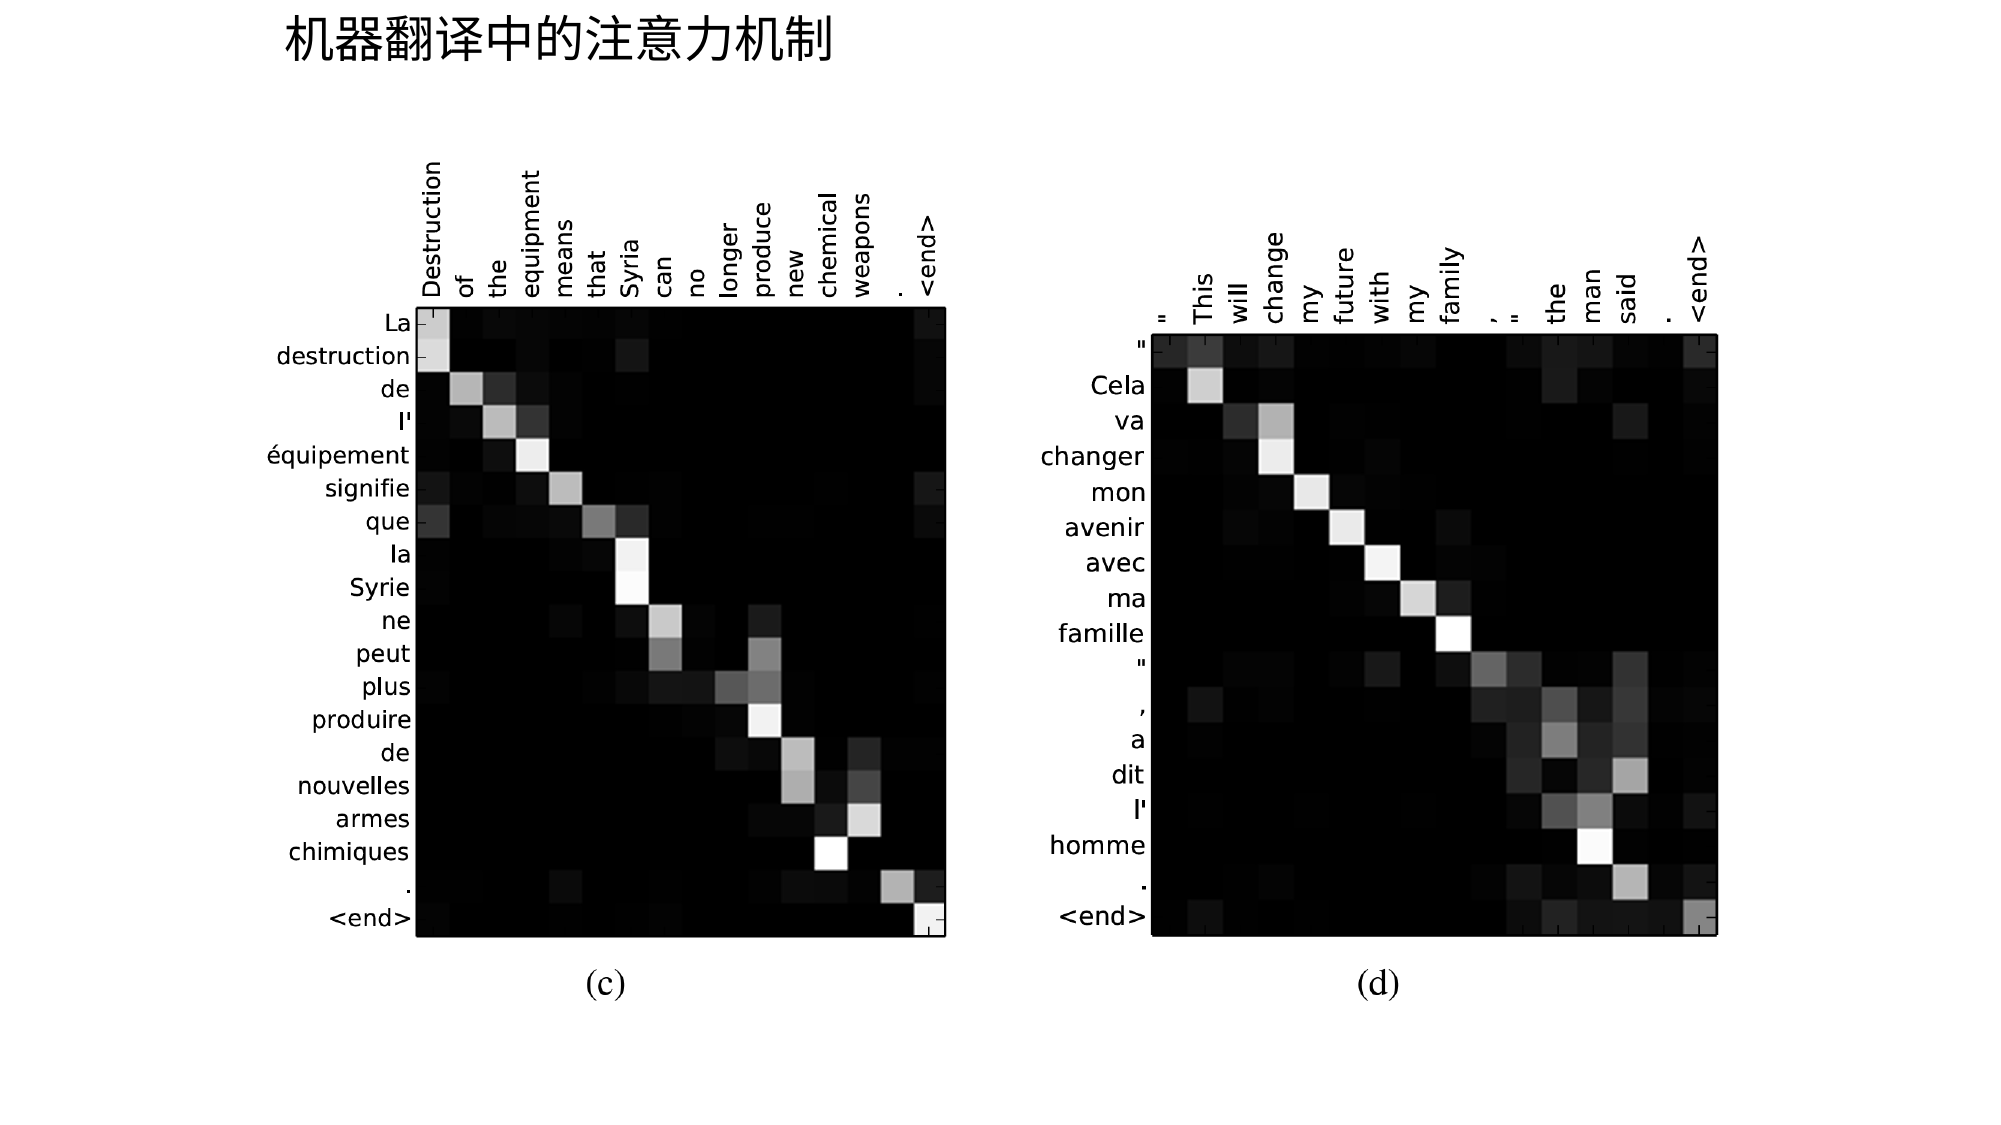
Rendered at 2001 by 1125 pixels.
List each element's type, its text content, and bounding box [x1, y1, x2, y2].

picture [254, 149, 1746, 1013]
title 机器翻译中的注意力机制 [282, 12, 1465, 149]
